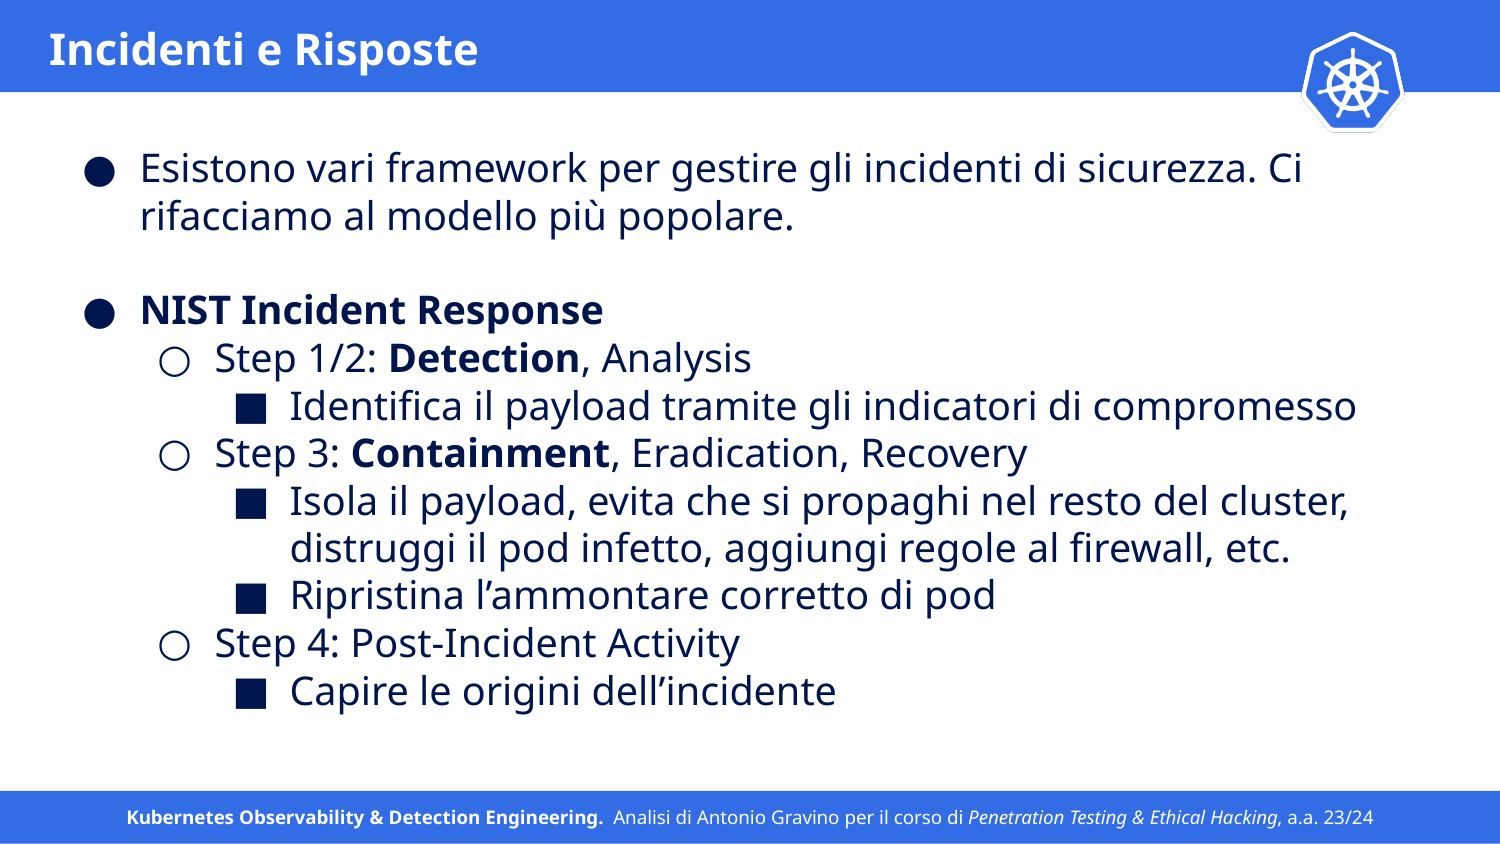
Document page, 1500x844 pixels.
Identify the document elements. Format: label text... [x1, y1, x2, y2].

text_box Incidenti e Risposte [34, 6, 944, 90]
text_box Esistono vari framework per gestire gli incidenti di sicurezza. Ci rifacciamo al modello più popolare. NIST Incident Response Step 1/2: Detection, Analysis Identifica il payload tramite gli indicatori di compromesso Step 3: Containment, Eradication, Recovery Isola il payload, evita che si propaghi nel resto del cluster, distruggi il pod infetto, aggiungi regole al firewall, etc. Ripristina l’ammontare corretto di pod Step 4: Post-Incident Activity Capire le origini dell’incidente [49, 128, 1468, 759]
picture [1300, 29, 1405, 134]
text_box [0, 0, 1500, 93]
text_box Kubernetes Observability & Detection Engineering. Analisi di Antonio Gravino per il corso di Penetration Testing & Ethical Hacking, a.a. 23/24 [0, 790, 1500, 844]
